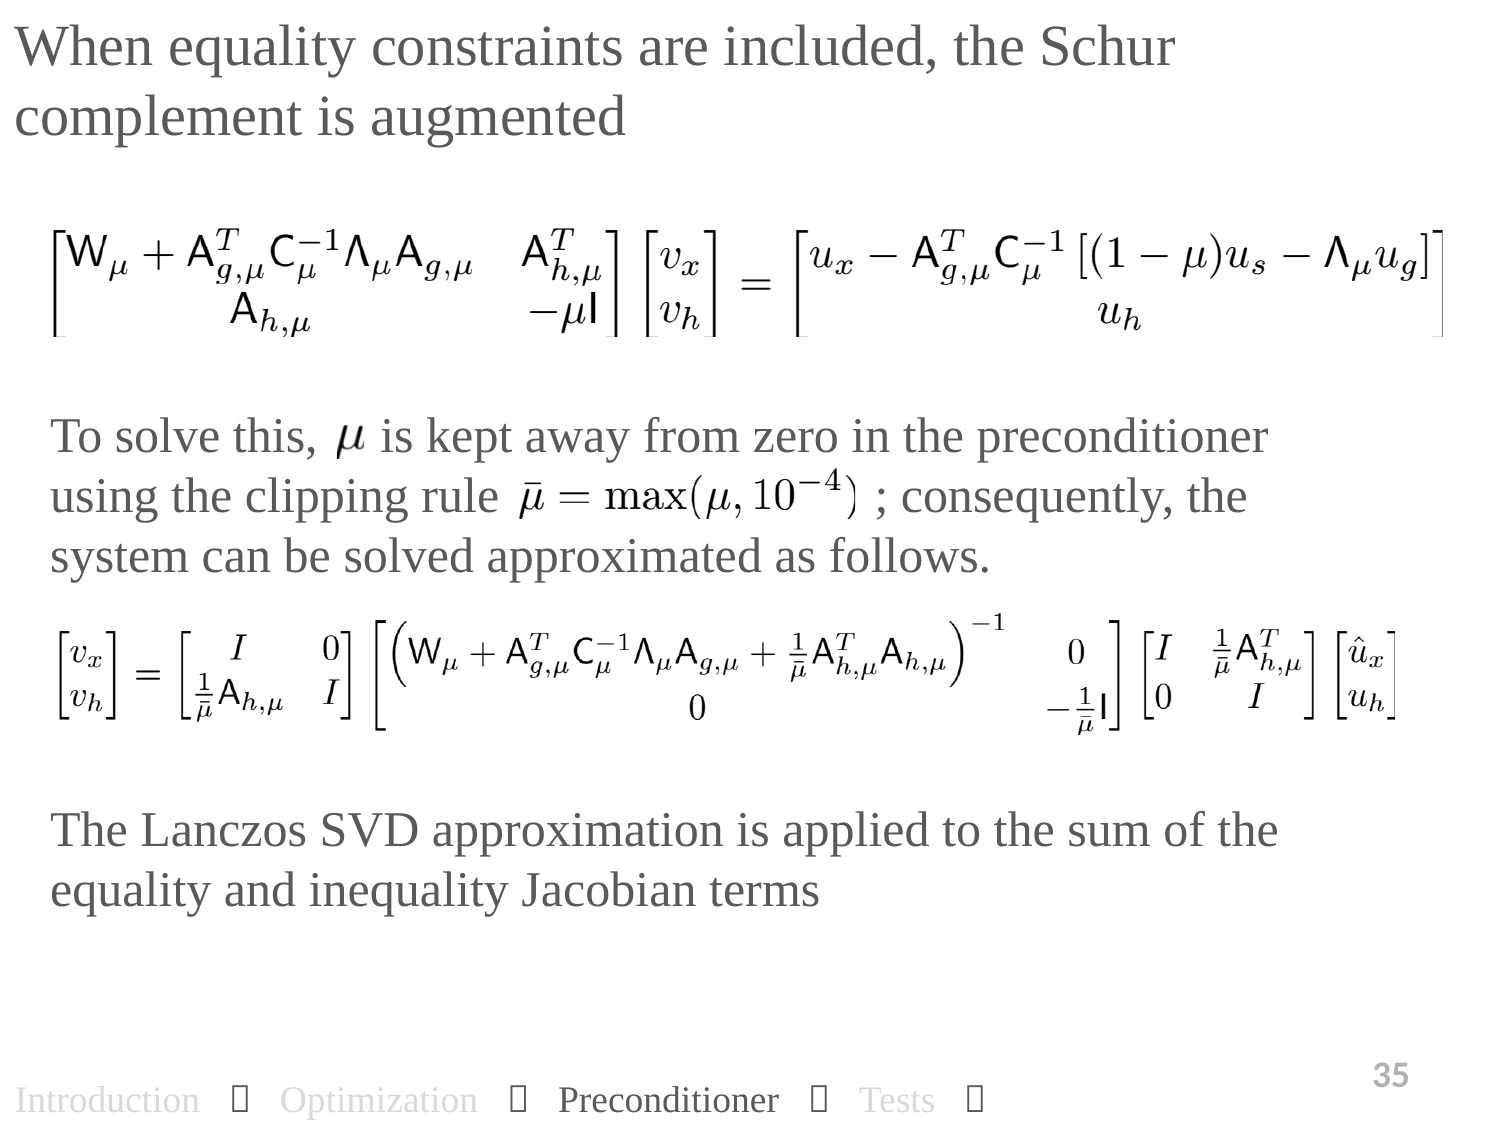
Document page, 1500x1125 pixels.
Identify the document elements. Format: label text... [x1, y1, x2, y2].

picture [336, 424, 365, 460]
picture [518, 467, 856, 519]
picture [58, 613, 1396, 735]
text_box Introduction  Optimization  Preconditioner  Tests  Summary [0, 1045, 1171, 1125]
text_box To solve this, is kept away from zero in the preconditioner using the clipping rule ; consequently, the system can be solved approximated as follows. [35, 394, 1354, 590]
slide_number 35 [1074, 1042, 1425, 1103]
picture [52, 227, 1443, 337]
text_box The Lanczos SVD approximation is applied to the sum of the equality and inequality Jacobian terms [35, 789, 1354, 924]
text_box When equality constraints are included, the Schur complement is augmented [0, 0, 1425, 155]
